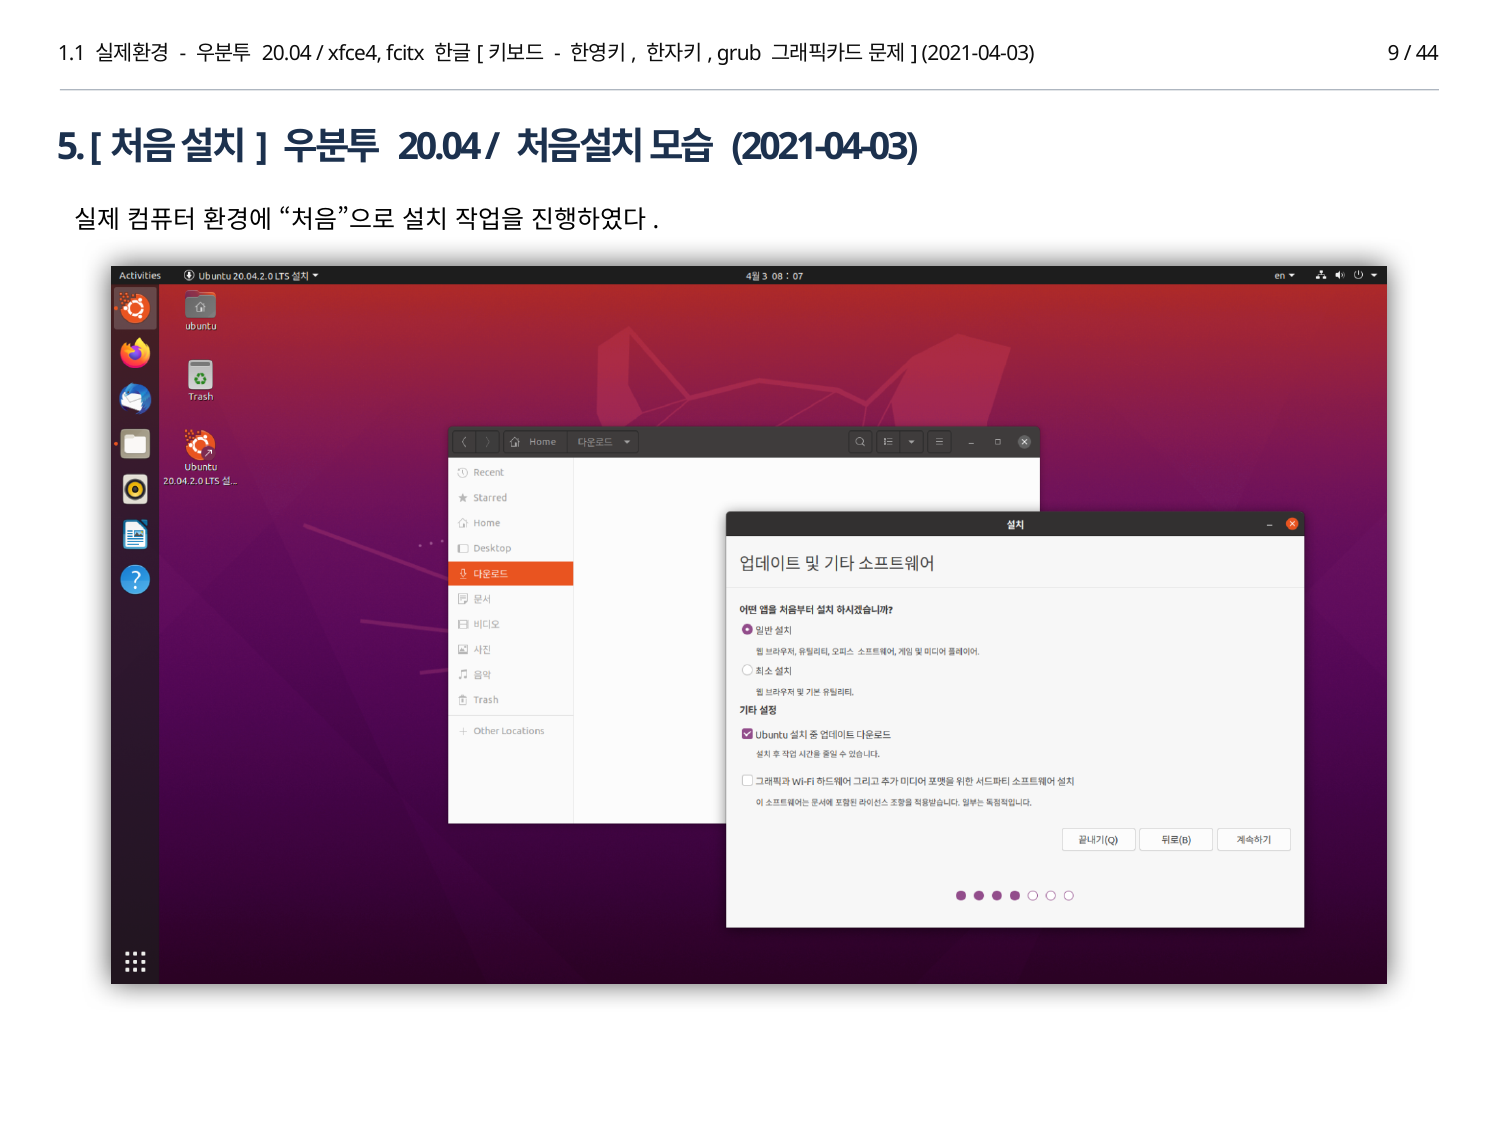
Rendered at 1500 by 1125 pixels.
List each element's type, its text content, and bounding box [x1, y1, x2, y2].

text_box 5. [처음 설치] 우분투 20.04 / 처음설치 모습 (2021-04-03) [42, 114, 1439, 211]
picture [111, 266, 1387, 985]
text_box 9 / 44 [1193, 31, 1454, 75]
text_box 실제 컴퓨터 환경에 “처음”으로 설치 작업을 진행하였다. [59, 192, 1450, 245]
text_box 1.1 실제환경 - 우분투 20.04 / xfce4, fcitx 한글[키보드 - 한영키, 한자키, grub 그래픽카드 문제] (2021-04-03) [43, 32, 1193, 72]
